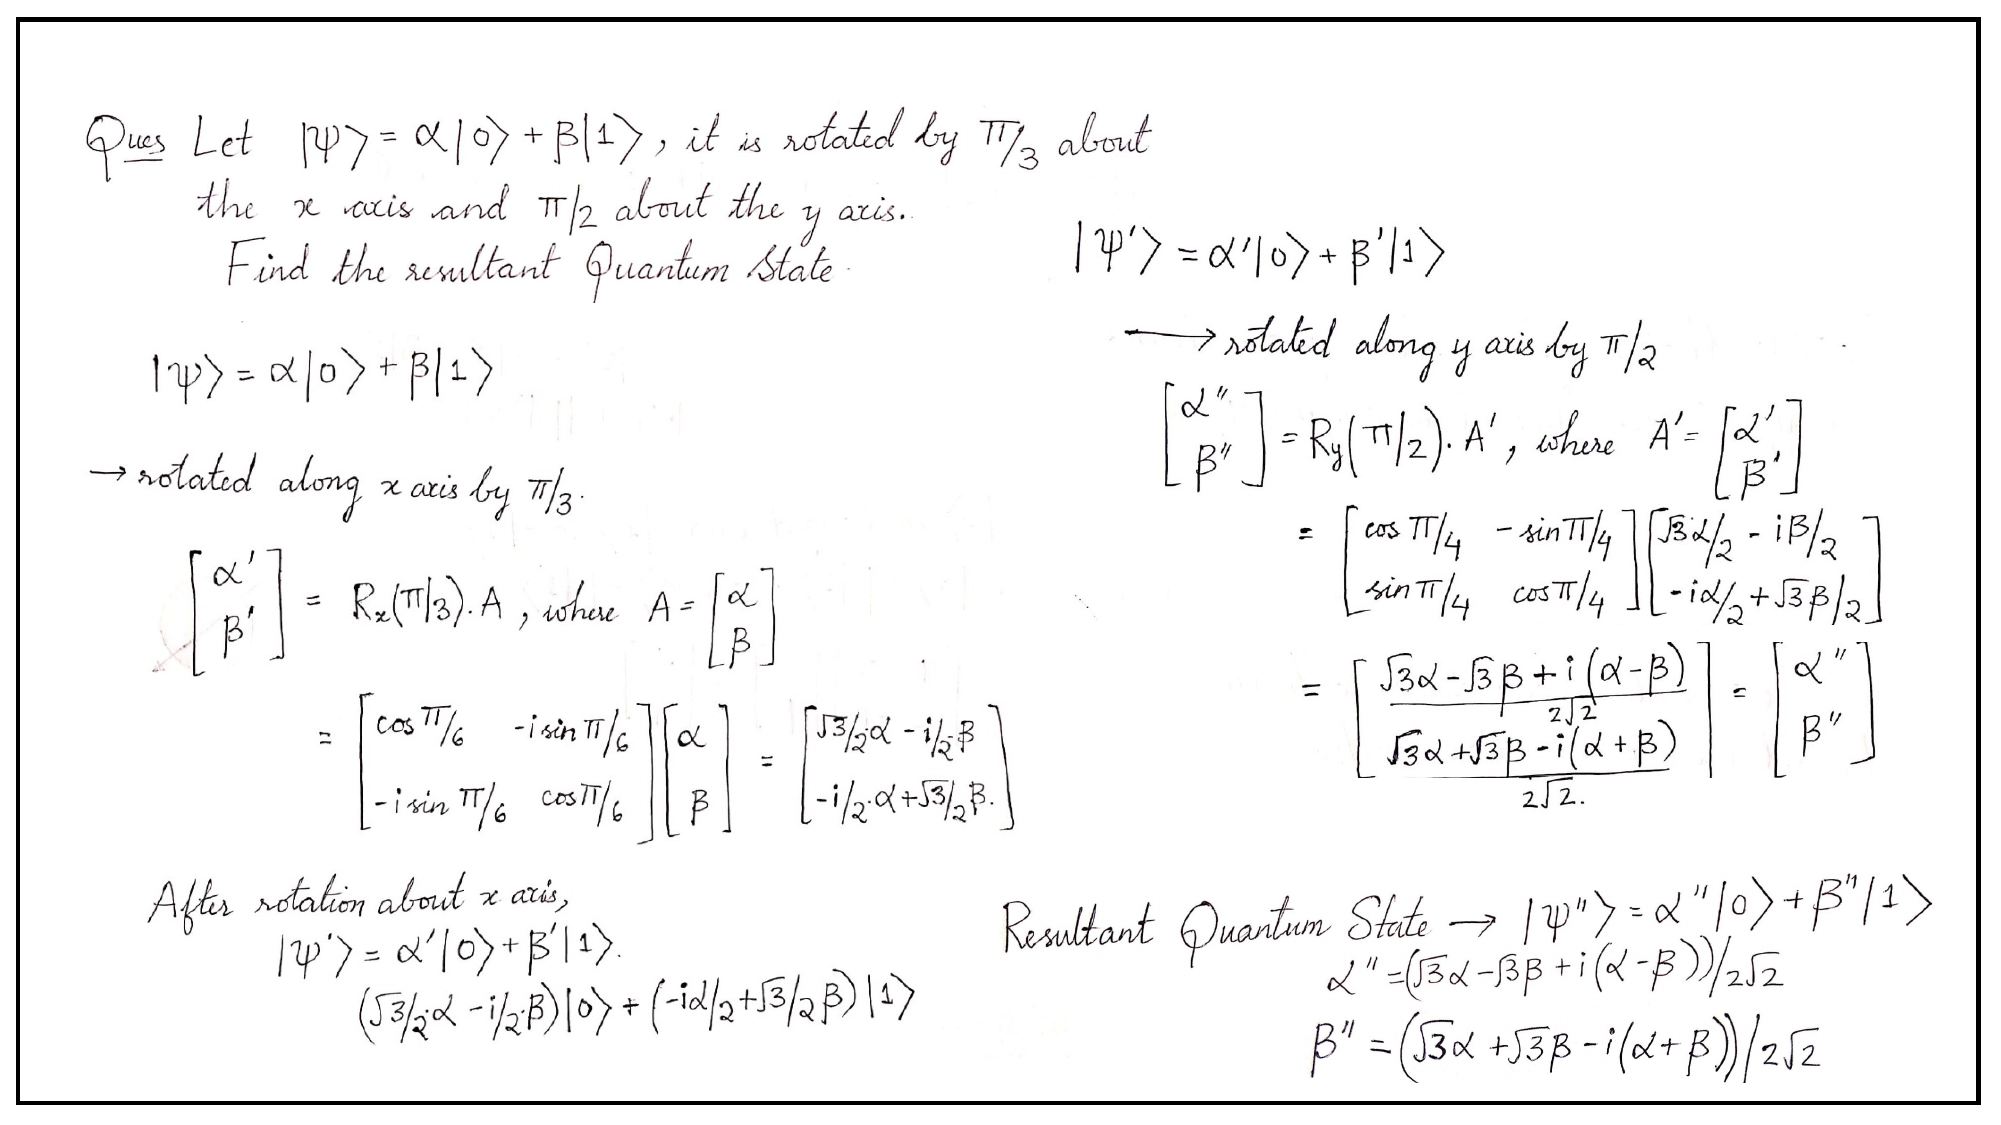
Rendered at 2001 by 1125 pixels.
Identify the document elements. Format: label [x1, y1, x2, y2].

picture [81, 94, 1944, 1083]
text_box [17, 19, 1980, 1104]
picture [1110, 642, 1892, 817]
